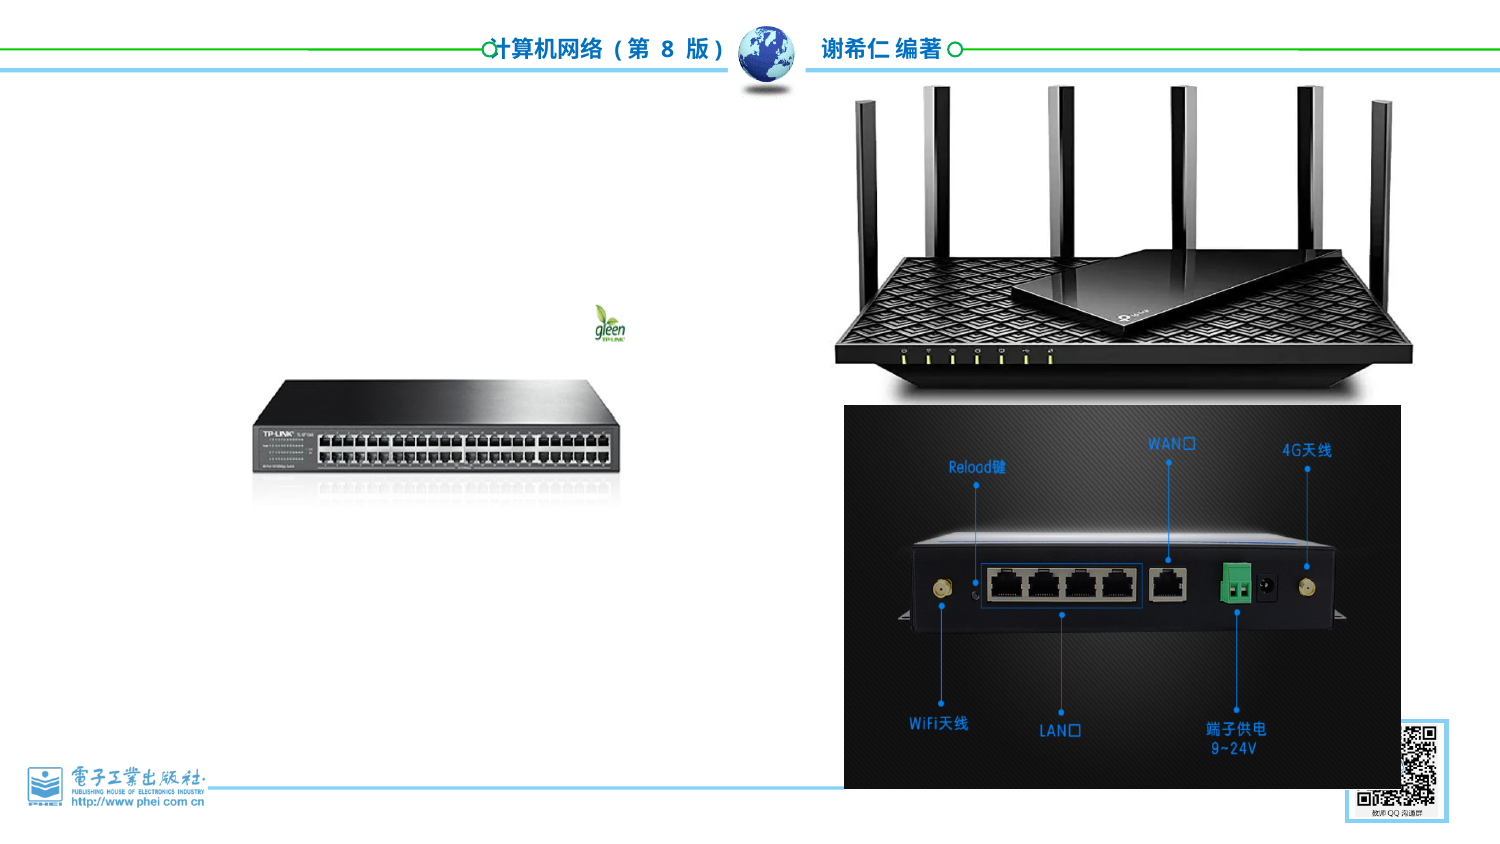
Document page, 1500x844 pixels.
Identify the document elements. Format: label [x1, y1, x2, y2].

picture [23, 764, 208, 809]
picture [814, 83, 1449, 817]
picture [107, 115, 805, 723]
picture [736, 24, 796, 100]
